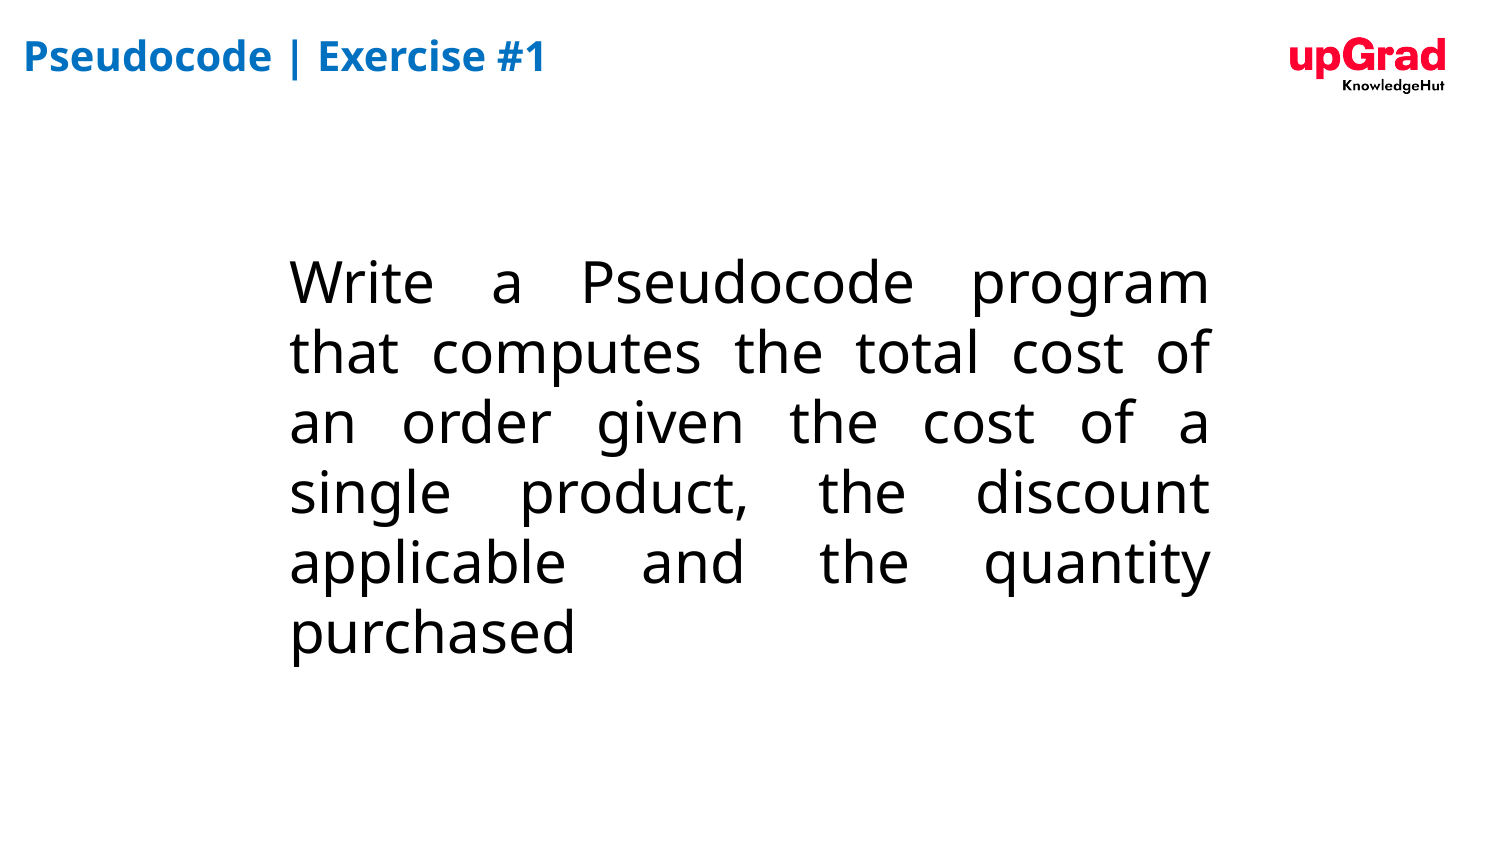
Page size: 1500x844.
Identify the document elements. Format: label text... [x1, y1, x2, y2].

picture [1290, 37, 1449, 96]
text_box Write a Pseudocode program that computes the total cost of an order given the cost of a single product, the discount applicable and the quantity purchased [274, 237, 1226, 673]
title Pseudocode | Exercise #1 [7, 14, 1313, 91]
